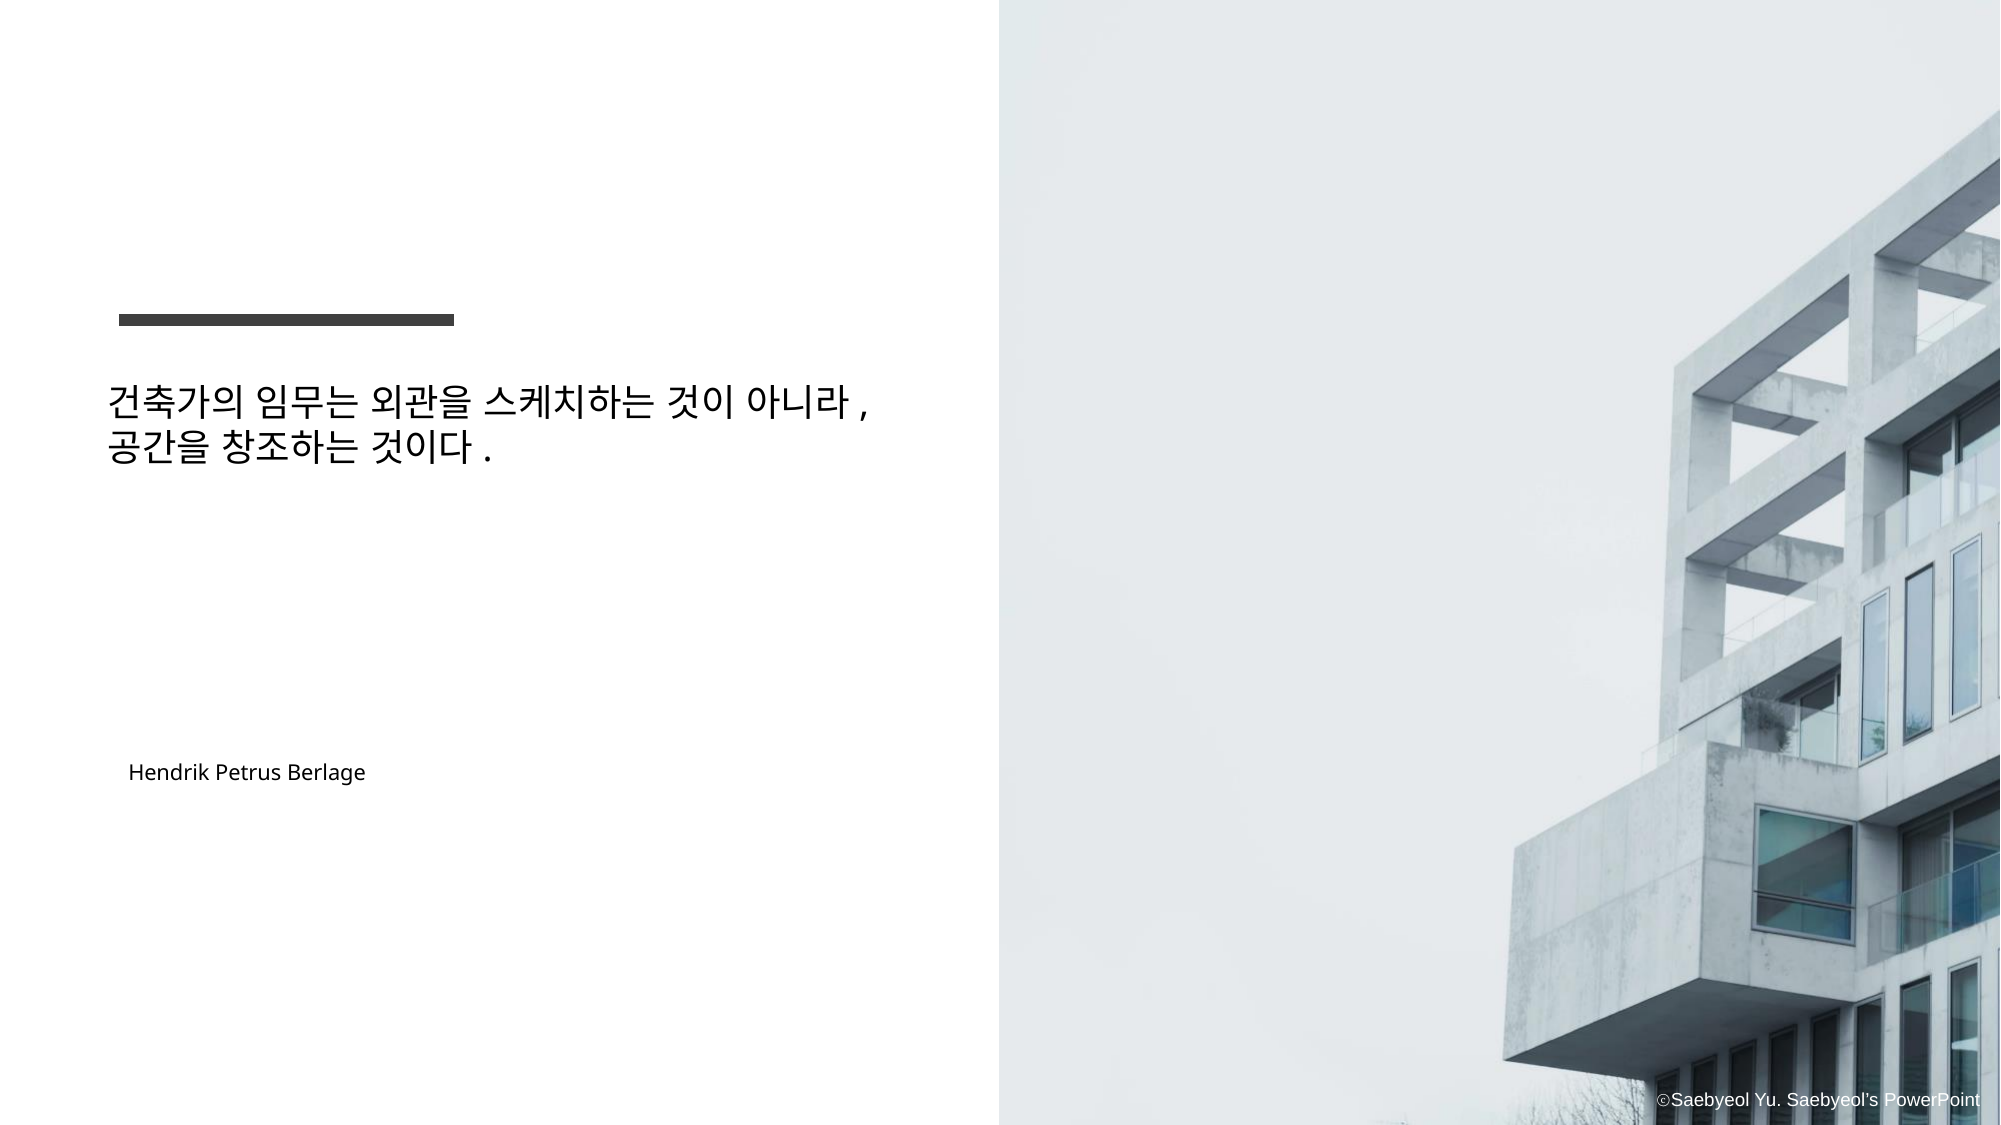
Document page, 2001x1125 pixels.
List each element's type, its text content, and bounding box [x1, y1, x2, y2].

text_box 건축가의 임무는 외관을 스케치하는 것이 아니라, 공간을 창조하는 것이다. [93, 371, 894, 476]
picture [999, 0, 2000, 1125]
text_box Hendrik Petrus Berlage [113, 751, 382, 793]
